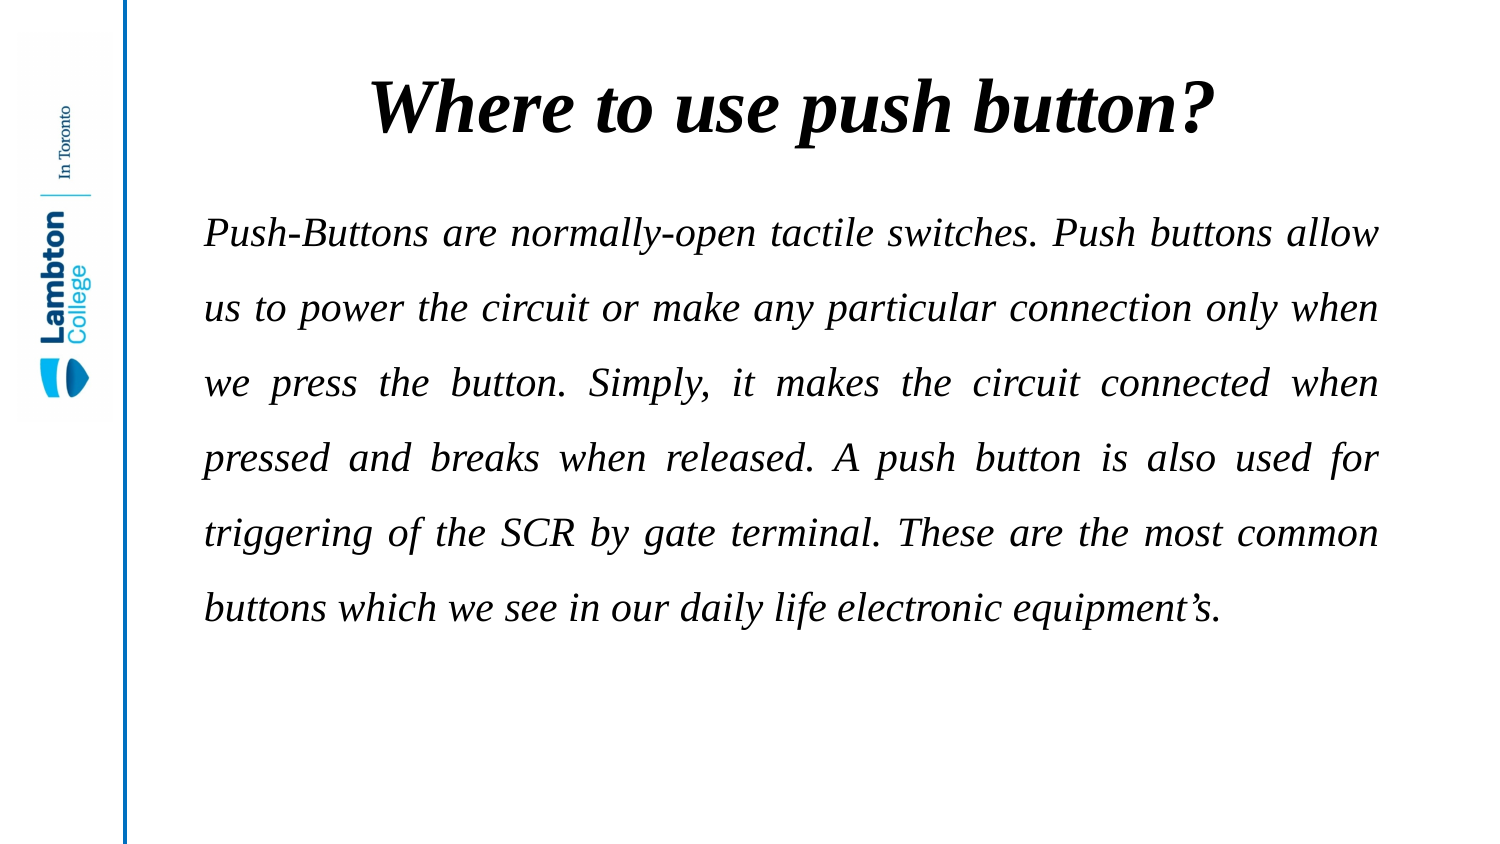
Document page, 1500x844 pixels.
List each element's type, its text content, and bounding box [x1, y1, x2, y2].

subtitle Push-Buttons are normally-open tactile switches. Push buttons allow us to power the circuit or make any particular connection only when we press the button. Simply, it makes the circuit connected when pressed and breaks when released. A push button is also used for triggering of the SCR by gate terminal. These are the most common buttons which we see in our daily life electronic equipment’s. [192, 174, 1392, 814]
picture [18, 33, 113, 422]
title Where to use push button? [192, 38, 1392, 165]
